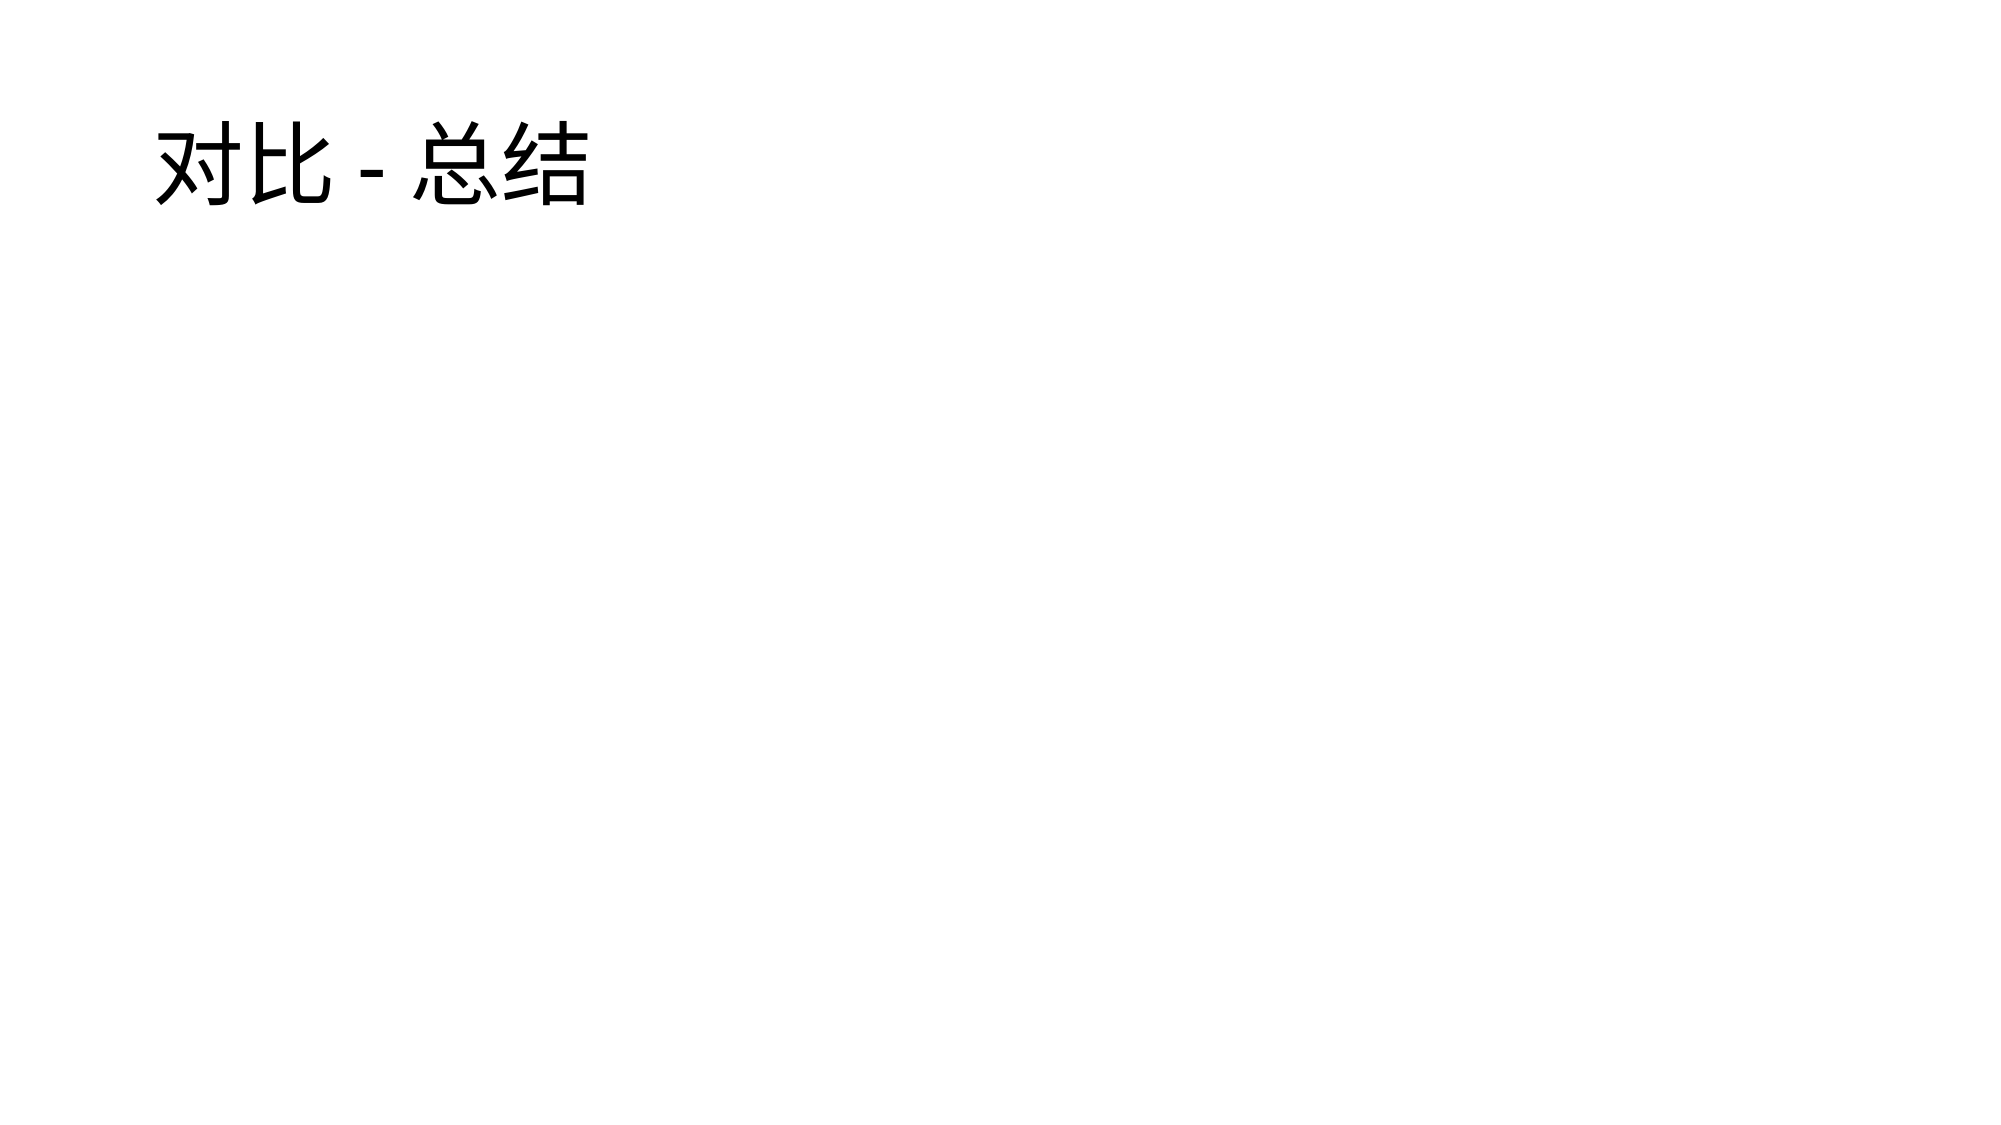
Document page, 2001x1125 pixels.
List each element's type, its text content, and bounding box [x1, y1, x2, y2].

title 对比-总结 [137, 59, 1863, 278]
